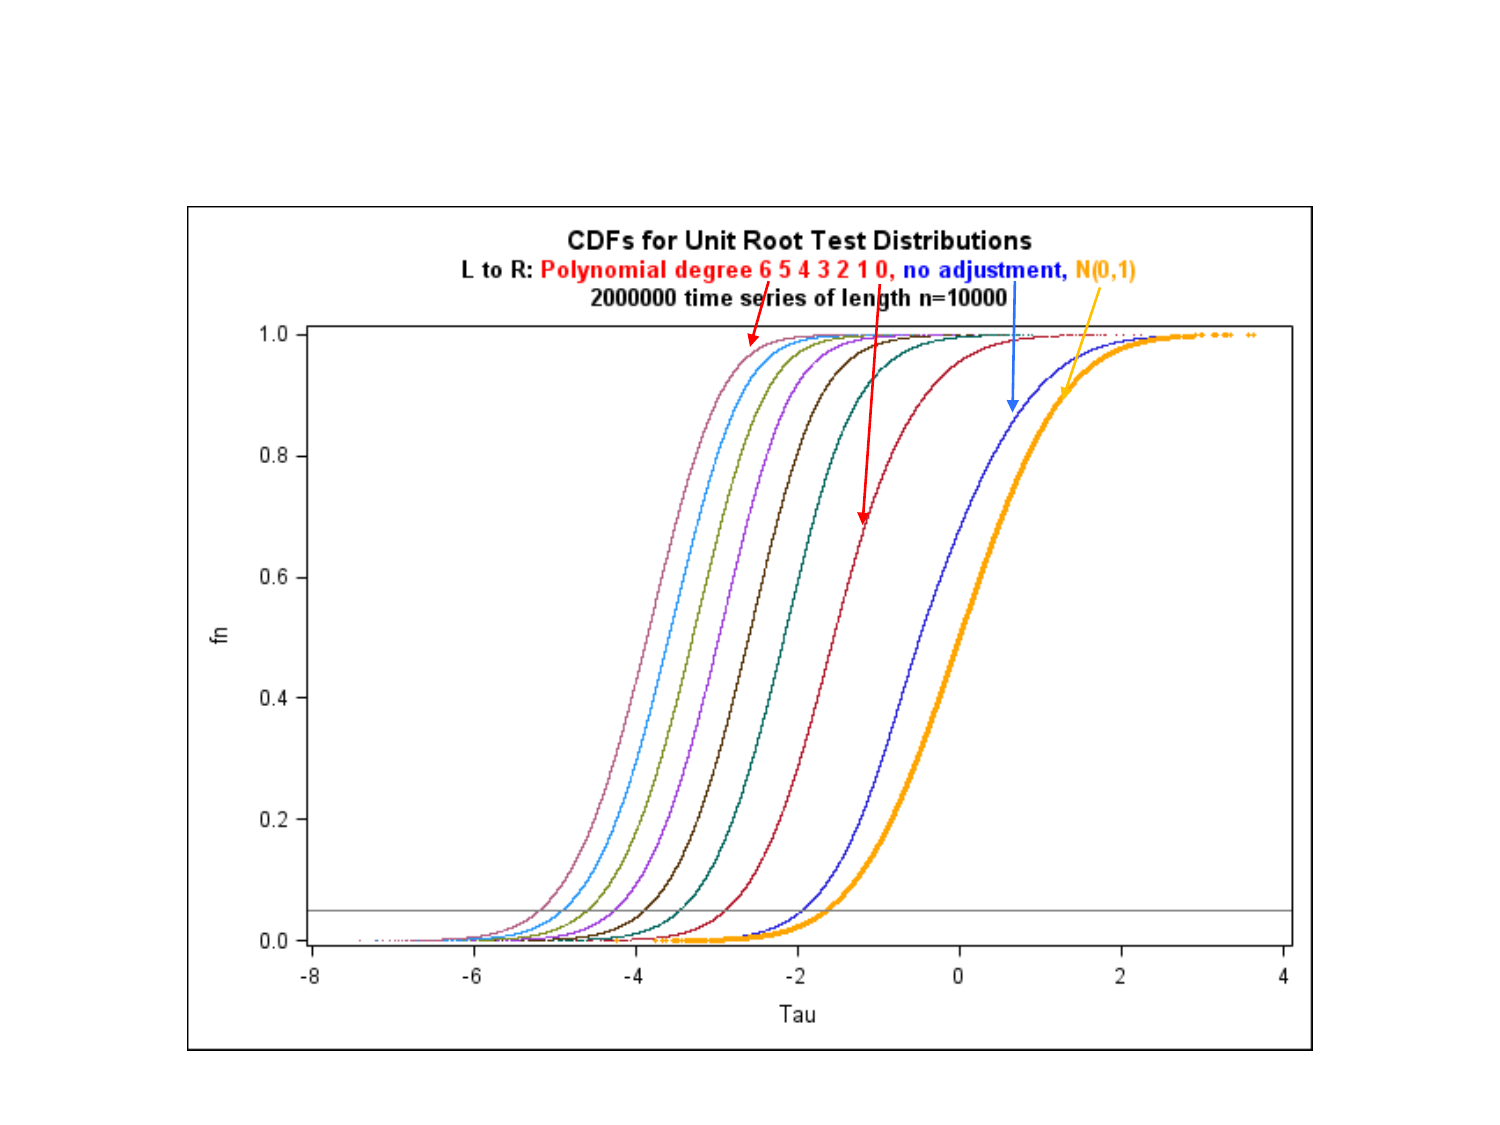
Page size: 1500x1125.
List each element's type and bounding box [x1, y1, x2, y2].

picture [187, 206, 1313, 1051]
text_box [1062, 287, 1101, 401]
text_box [1012, 281, 1016, 413]
text_box [862, 283, 881, 526]
text_box [749, 281, 769, 348]
